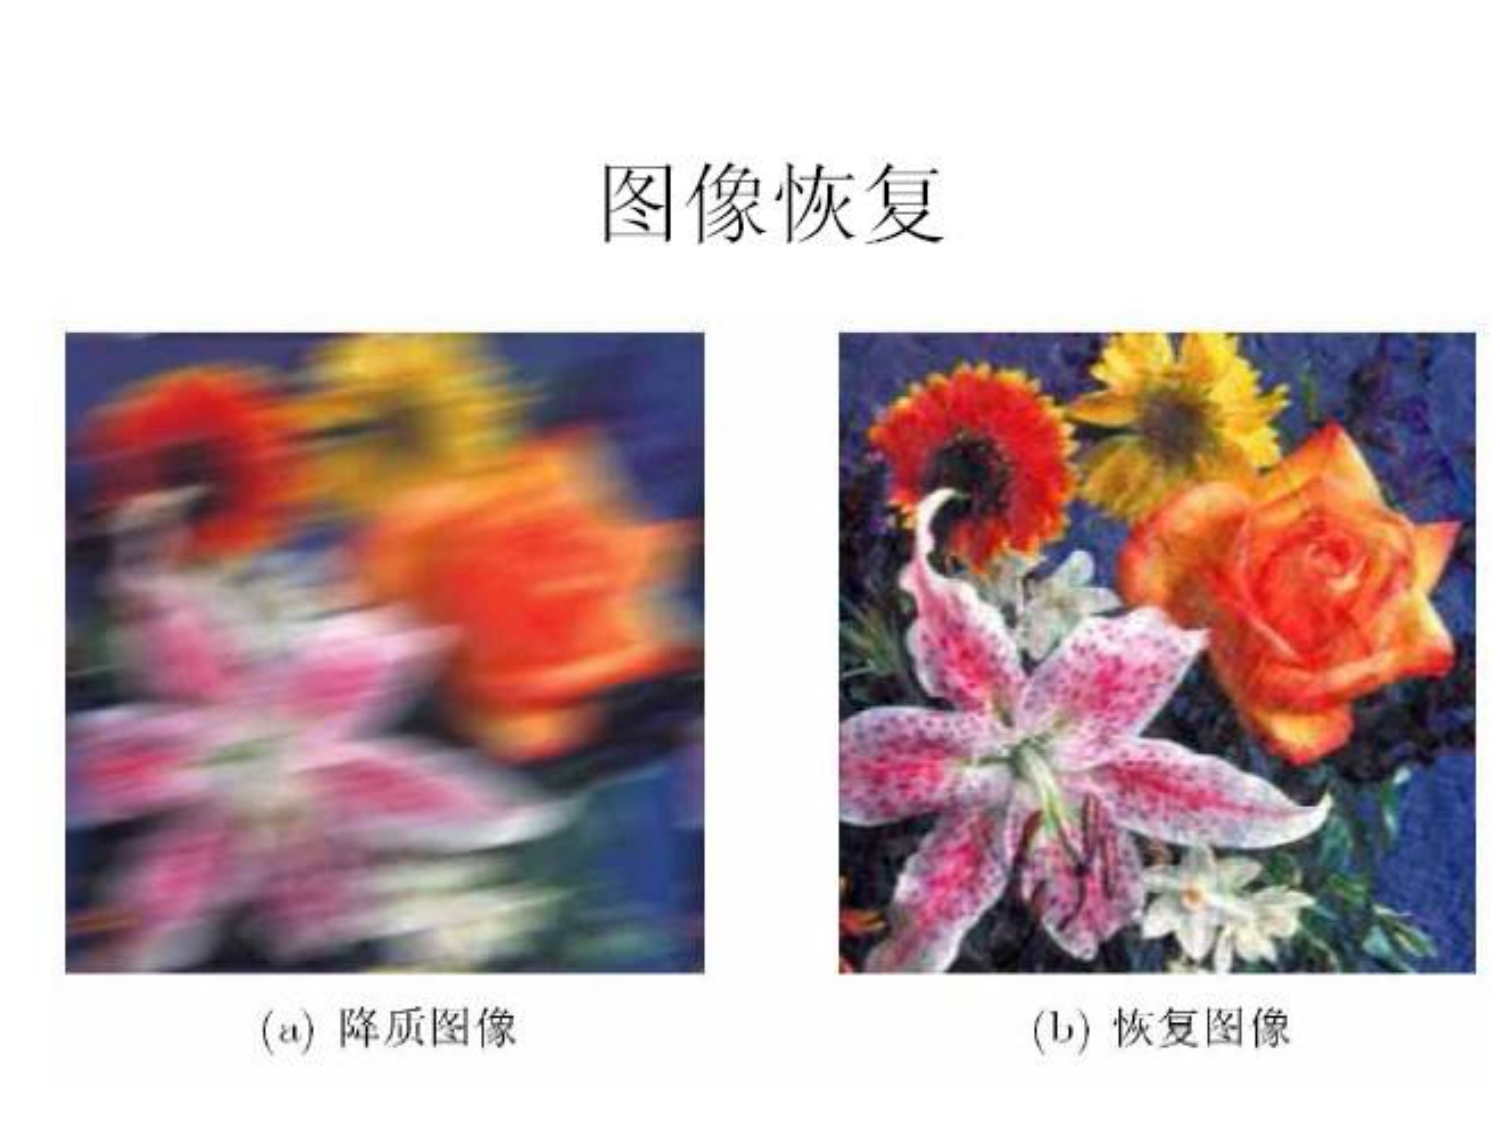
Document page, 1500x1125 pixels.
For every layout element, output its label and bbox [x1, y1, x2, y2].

picture [34, 101, 1500, 1088]
